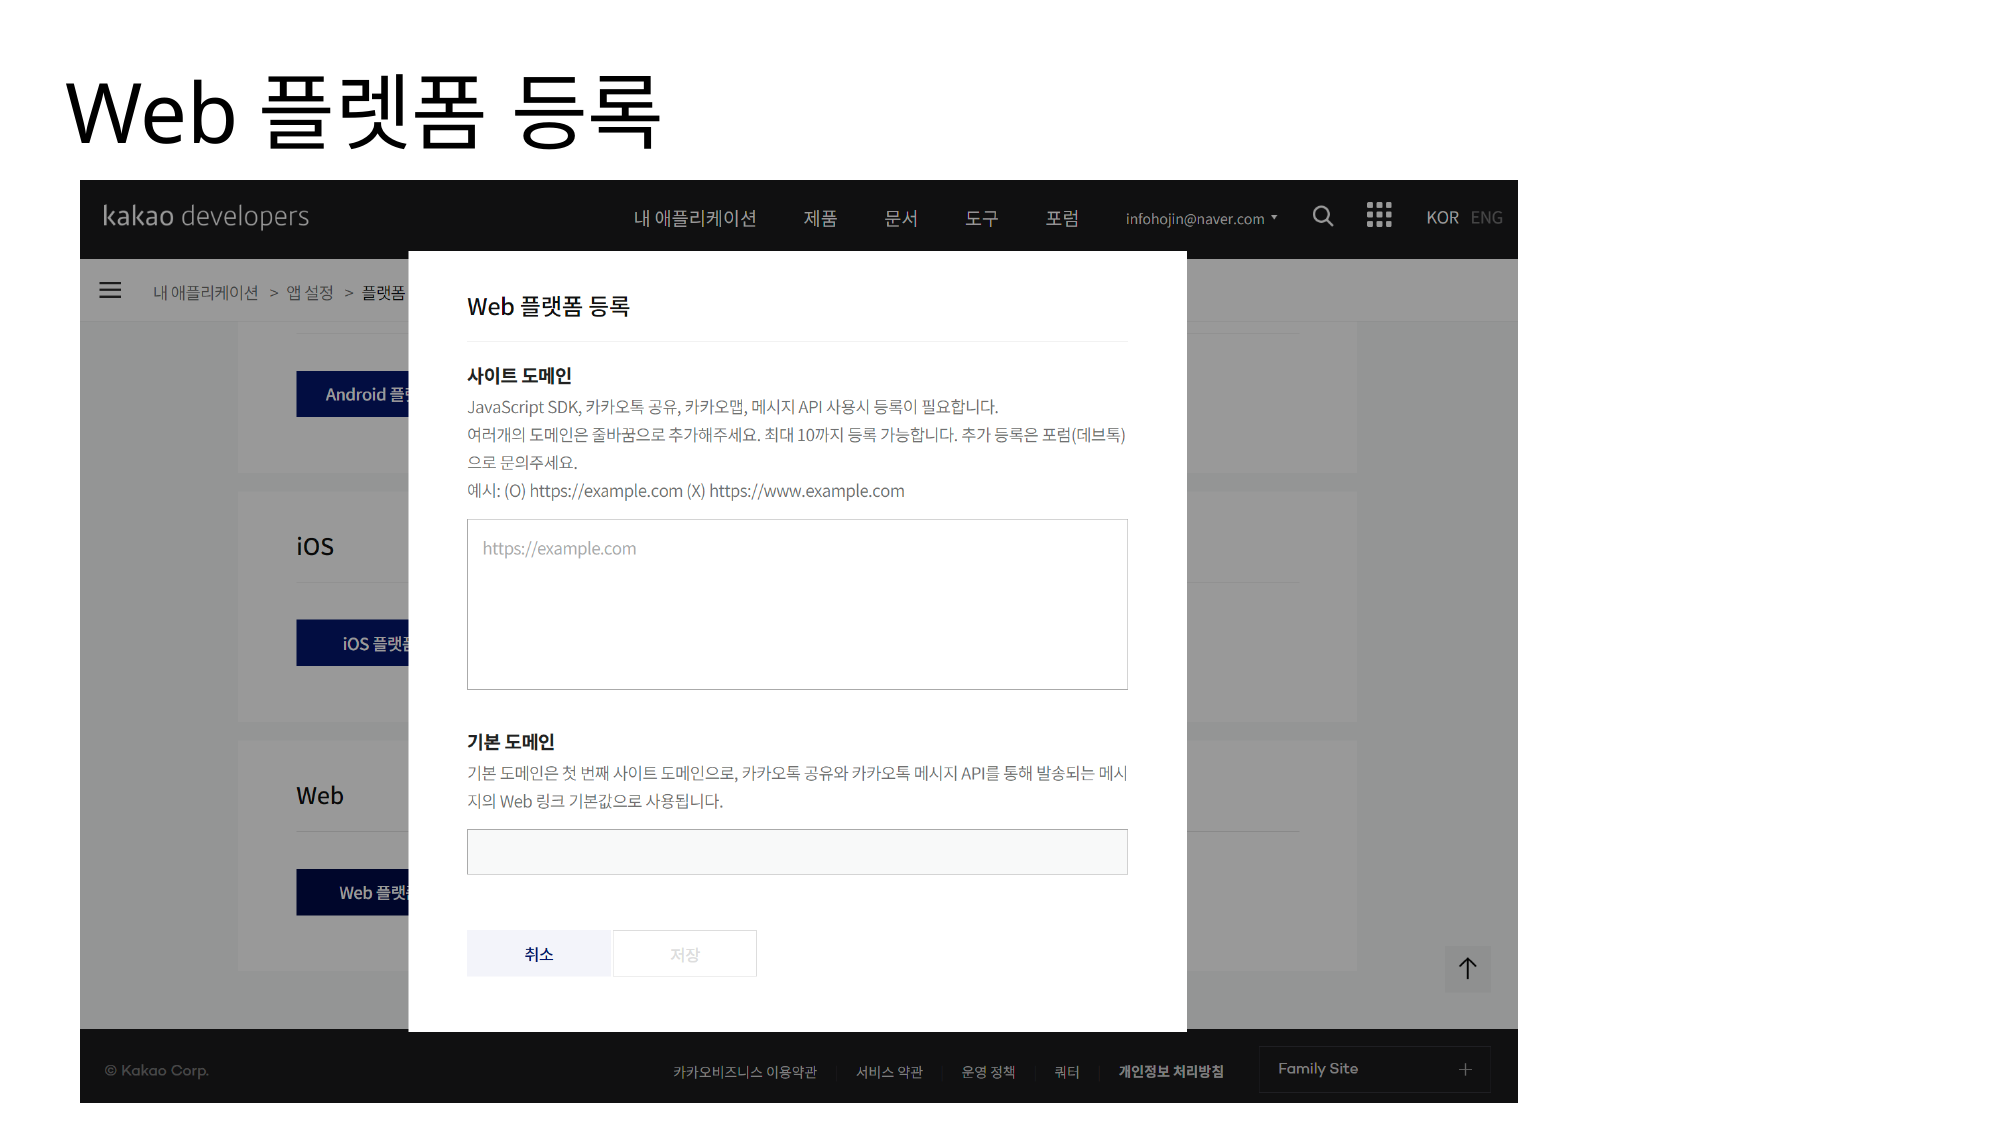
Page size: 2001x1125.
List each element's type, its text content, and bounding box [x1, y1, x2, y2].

text_box Web플렛폼 등록 [50, 52, 913, 168]
picture [80, 180, 1518, 1103]
